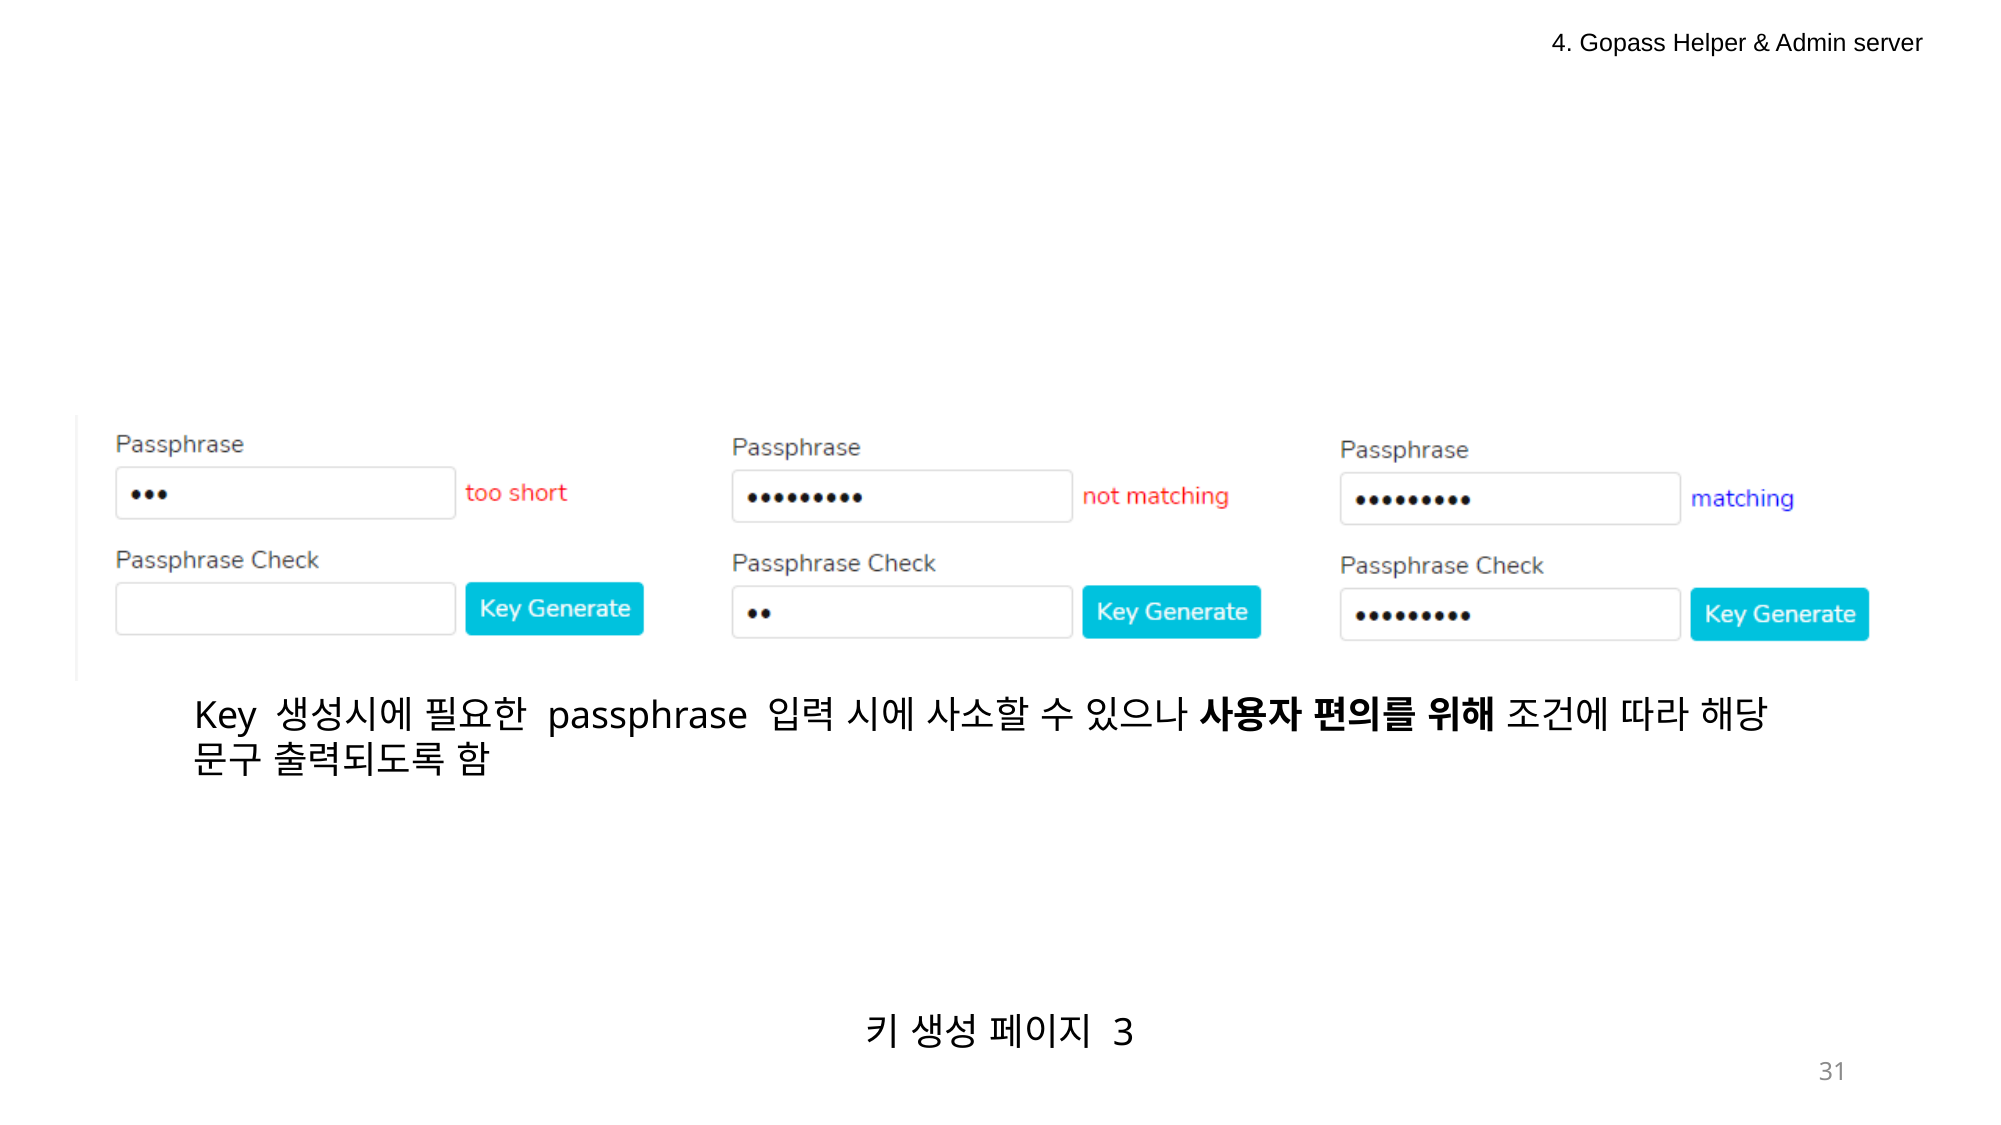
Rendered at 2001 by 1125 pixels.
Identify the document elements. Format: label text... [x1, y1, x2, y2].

picture [75, 415, 691, 681]
text_box Key 생성시에 필요한 passphrase 입력 시에 사소할 수 있으나 사용자 편의를 위해 조건에 따라 해당 문구 출력되도록 함 [179, 684, 1821, 789]
text_box 키 생성 페이지 3 [676, 1000, 1324, 1061]
slide_number 31 [1412, 1042, 1863, 1103]
text_box 4. Gopass Helper & Admin server [1537, 18, 2000, 64]
picture [707, 415, 1979, 689]
